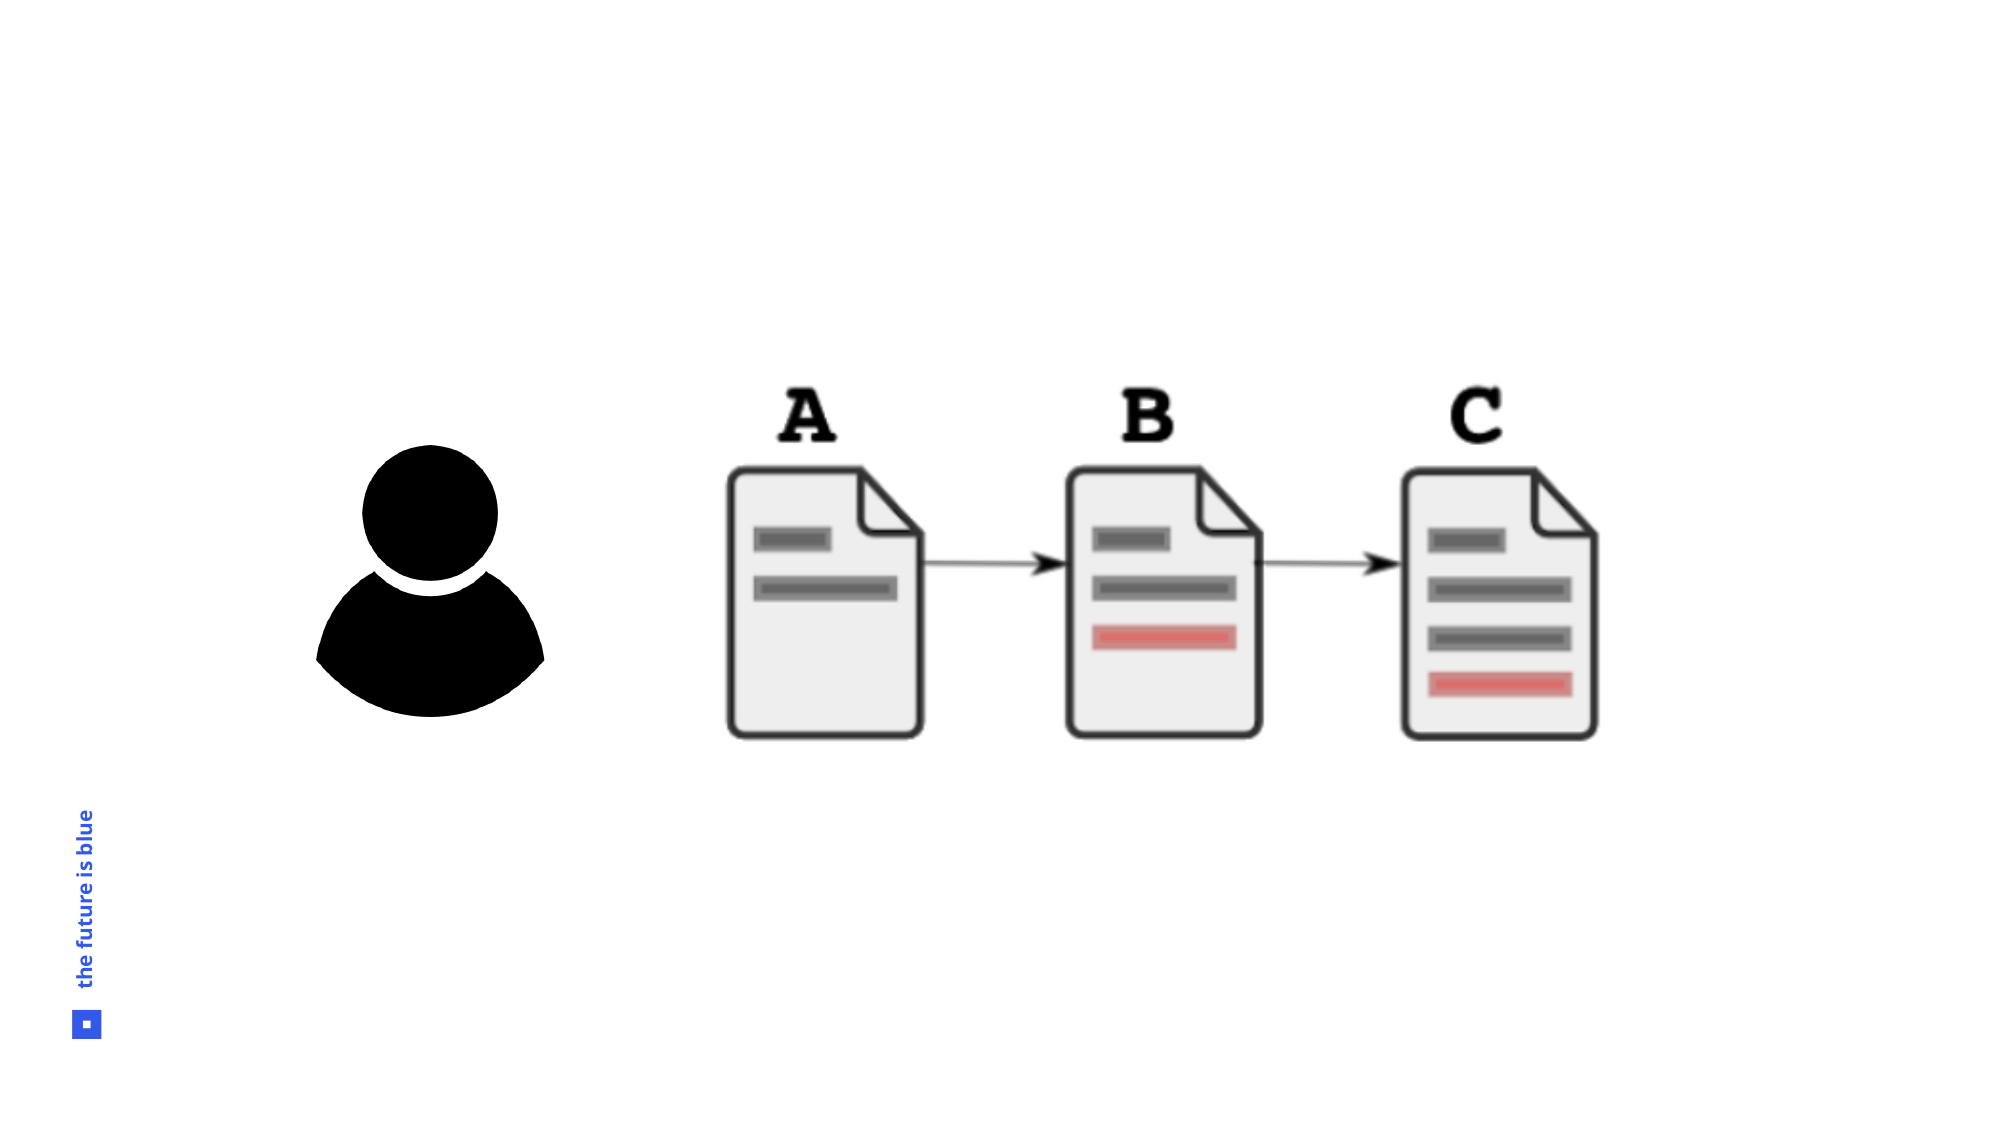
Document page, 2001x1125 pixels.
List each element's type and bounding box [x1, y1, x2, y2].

picture [69, 1006, 105, 1042]
picture [294, 445, 566, 717]
picture [680, 348, 1648, 777]
